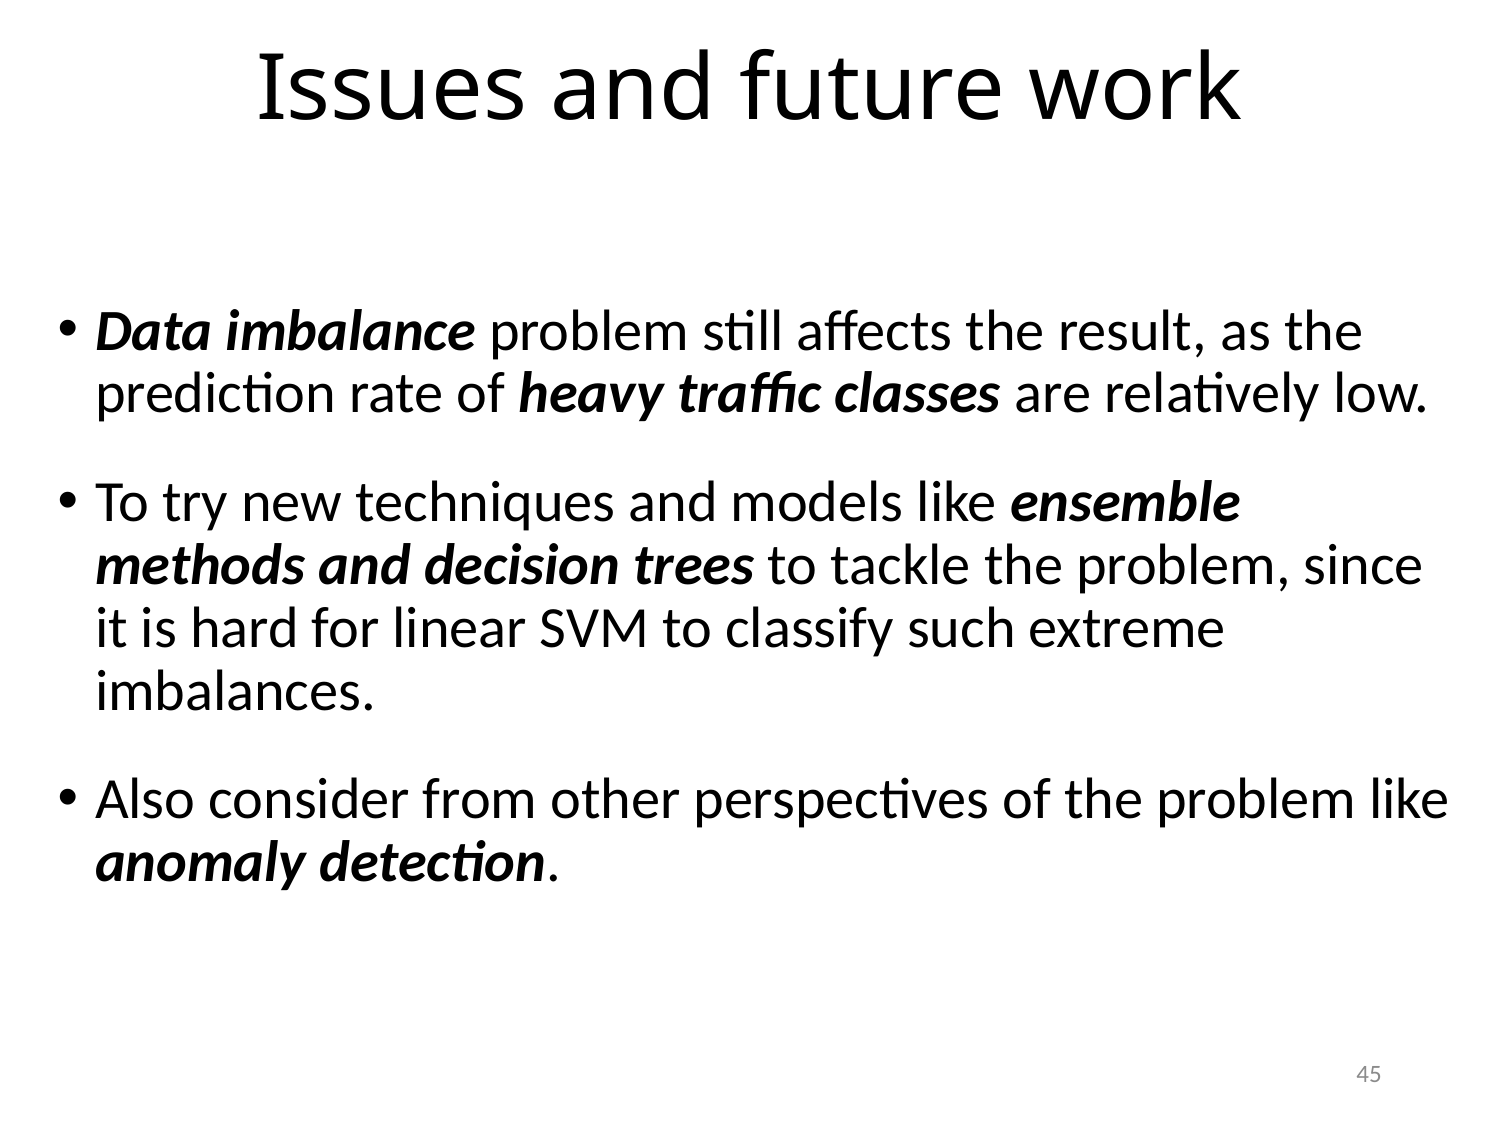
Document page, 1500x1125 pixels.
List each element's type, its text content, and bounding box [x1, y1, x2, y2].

list Data imbalance problem still affects the result, as the prediction rate of heavy traffic classes are relatively low. To try new techniques and models like ensemble methods and decision trees to tackle the problem, since it is hard for linear SVM to classify such extreme imbalances. Also consider from other perspectives of the problem like anomaly detection. [42, 292, 1479, 1009]
slide_number 45 [1059, 1042, 1397, 1103]
title Issues and future work [103, 0, 1397, 199]
